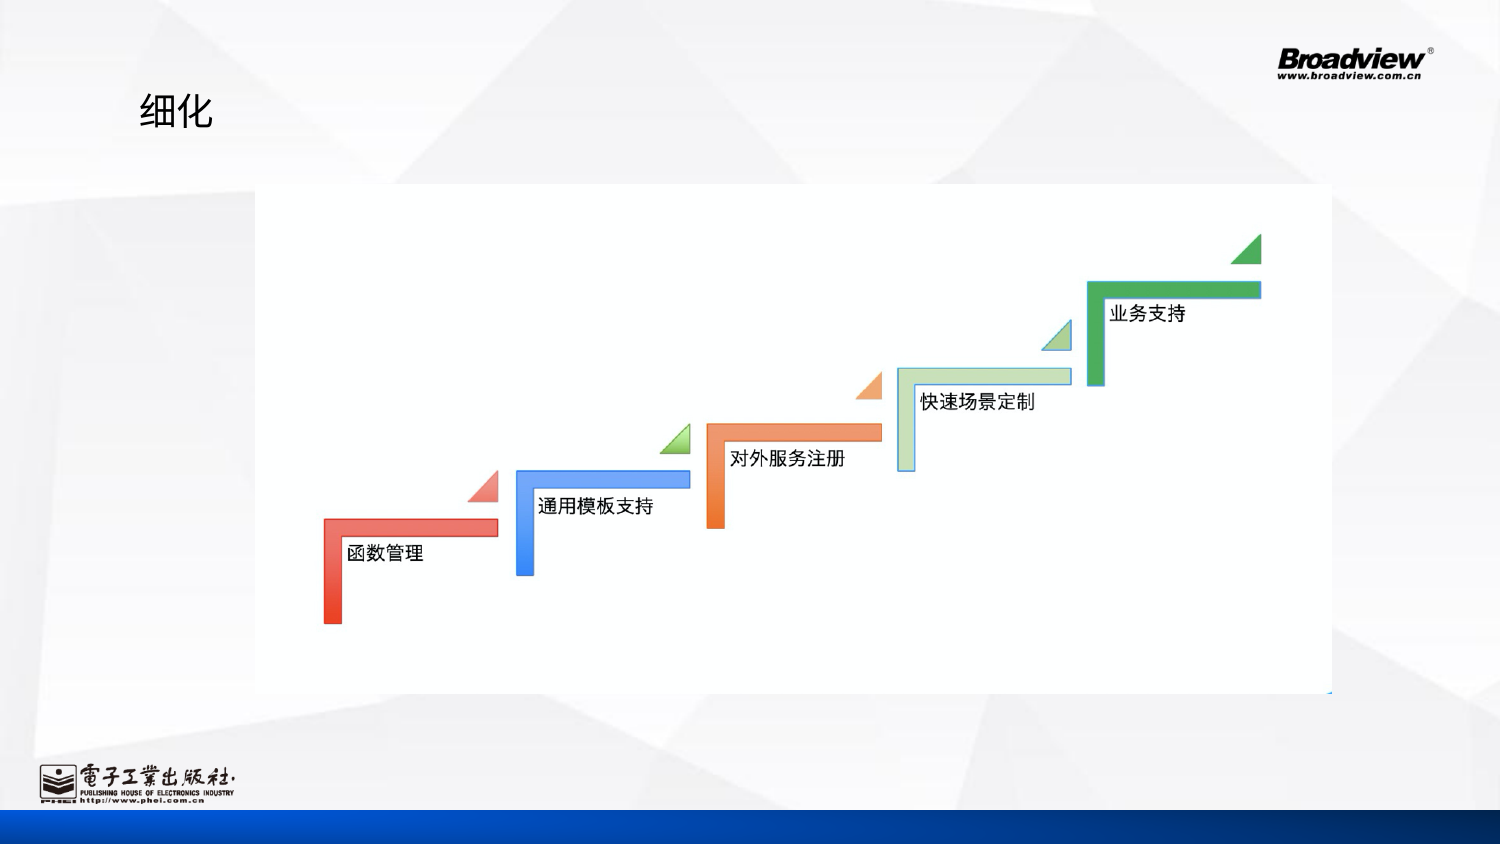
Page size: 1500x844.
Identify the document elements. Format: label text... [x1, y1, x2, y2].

picture [0, 0, 1500, 844]
text_box 细化 [124, 80, 230, 140]
